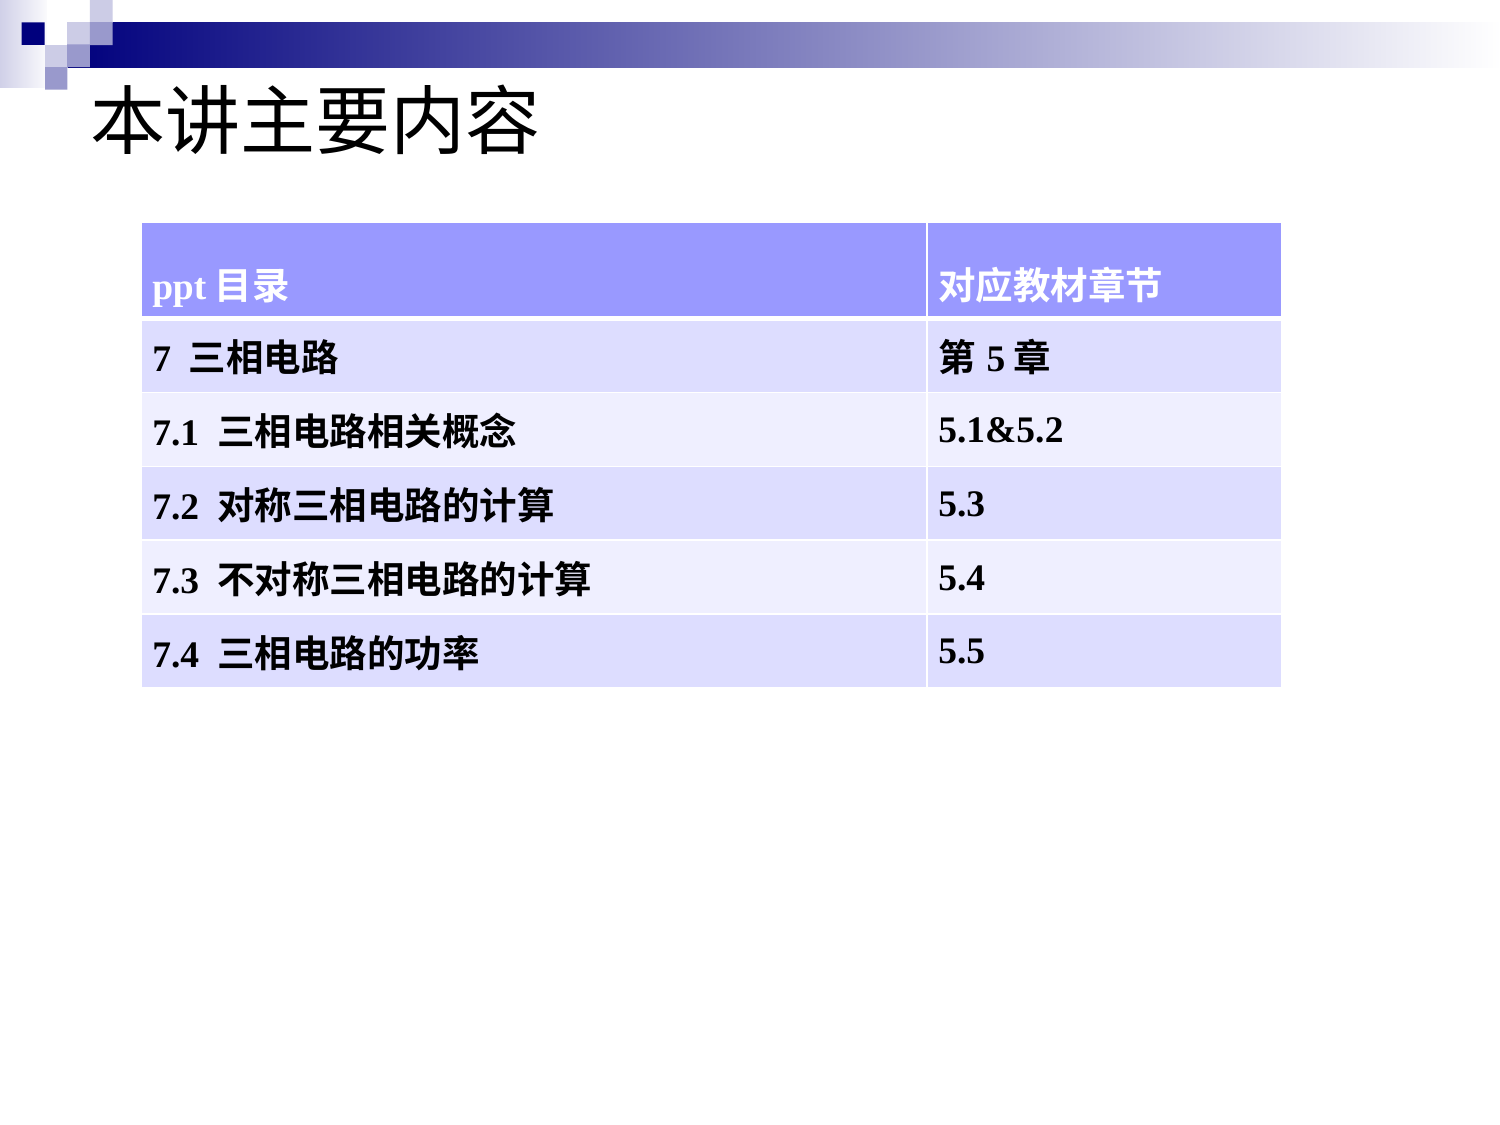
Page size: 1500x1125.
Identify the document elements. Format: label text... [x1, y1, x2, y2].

table_cell 5.5 [928, 615, 1281, 687]
table_cell 5.1&5.2 [928, 393, 1281, 466]
table_cell 7.1 三相电路相关概念 [142, 393, 926, 466]
table_cell 5.3 [928, 467, 1281, 539]
table_header ppt目录 [142, 223, 926, 316]
title 本讲主要内容 [75, 75, 1425, 163]
table_cell 7 三相电路 [142, 321, 926, 392]
table_cell 7.4 三相电路的功率 [142, 615, 926, 687]
table_header 对应教材章节 [928, 223, 1281, 316]
table_cell 7.2 对称三相电路的计算 [142, 467, 926, 539]
table_cell 7.3 不对称三相电路的计算 [142, 541, 926, 613]
table_cell 第5章 [928, 321, 1281, 392]
table_cell 5.4 [928, 541, 1281, 613]
